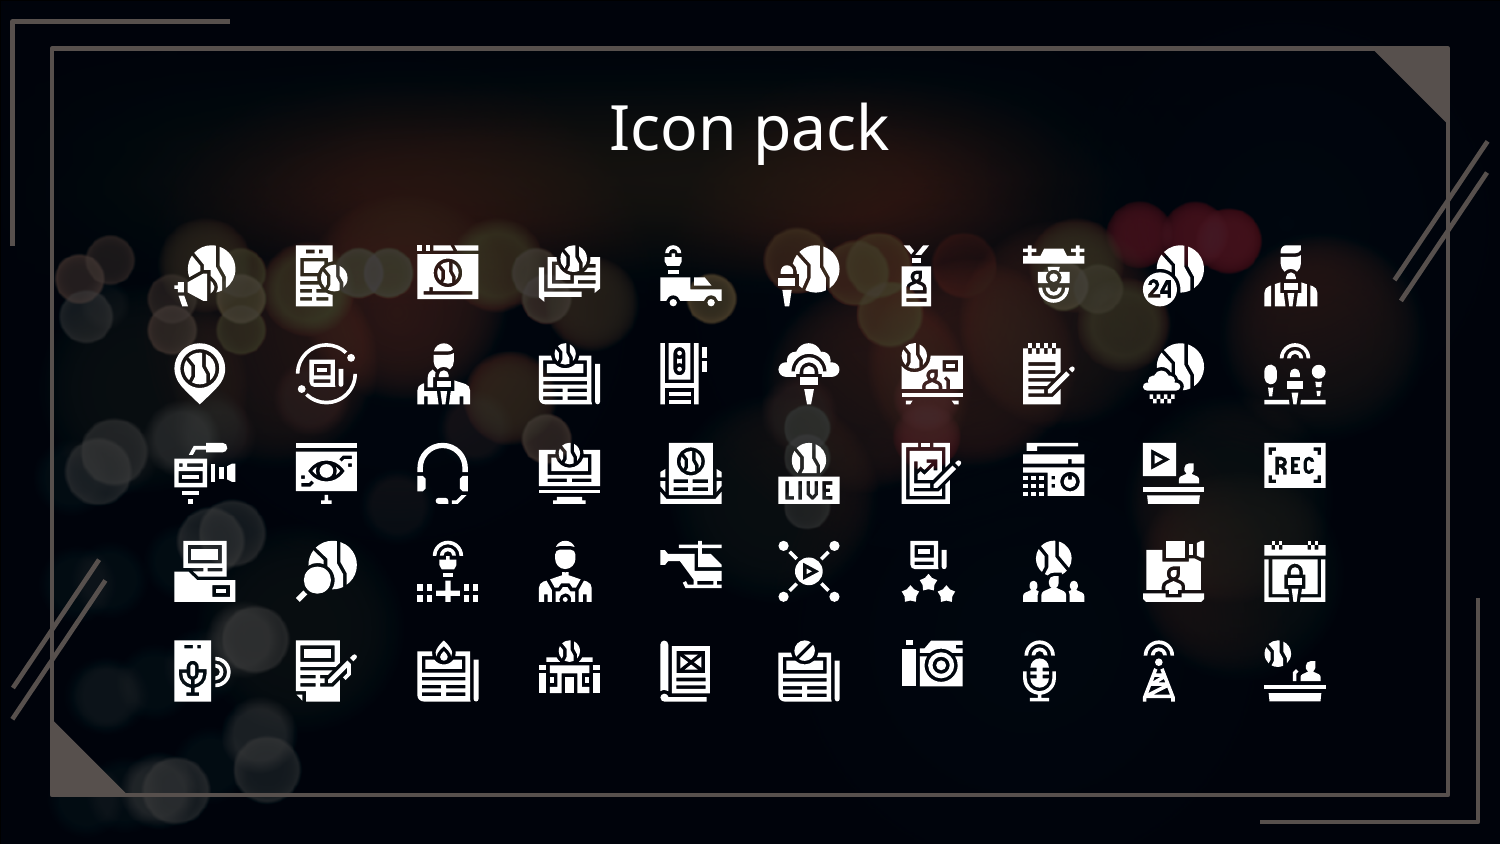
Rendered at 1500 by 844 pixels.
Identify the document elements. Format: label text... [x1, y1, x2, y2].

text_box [660, 640, 711, 702]
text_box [1142, 540, 1205, 603]
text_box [901, 245, 932, 307]
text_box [1264, 245, 1318, 307]
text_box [1142, 245, 1206, 307]
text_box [901, 540, 956, 603]
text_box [1142, 442, 1205, 505]
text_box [417, 244, 479, 300]
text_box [538, 540, 592, 603]
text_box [1142, 640, 1176, 702]
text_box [901, 640, 964, 687]
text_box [1022, 540, 1085, 603]
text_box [295, 540, 358, 603]
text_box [778, 245, 840, 307]
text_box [538, 342, 601, 405]
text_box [1022, 442, 1085, 497]
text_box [295, 245, 348, 307]
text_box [417, 640, 479, 702]
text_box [660, 540, 722, 589]
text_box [901, 342, 964, 405]
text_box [660, 442, 722, 505]
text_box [295, 442, 358, 505]
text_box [538, 244, 601, 302]
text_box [778, 540, 840, 603]
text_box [778, 342, 840, 405]
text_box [417, 342, 471, 405]
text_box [1264, 540, 1326, 603]
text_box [1022, 342, 1076, 405]
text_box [1264, 442, 1326, 489]
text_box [295, 342, 358, 405]
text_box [1264, 342, 1326, 405]
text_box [295, 640, 358, 702]
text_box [174, 640, 231, 702]
title Icon pack [118, 72, 1382, 167]
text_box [778, 442, 840, 505]
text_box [1022, 640, 1057, 702]
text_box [538, 442, 601, 505]
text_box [901, 442, 962, 505]
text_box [660, 244, 722, 307]
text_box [1022, 245, 1085, 304]
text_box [1264, 640, 1326, 702]
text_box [174, 442, 236, 505]
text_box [417, 442, 469, 505]
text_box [660, 342, 708, 405]
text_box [417, 540, 479, 603]
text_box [174, 342, 226, 405]
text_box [778, 640, 840, 702]
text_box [1142, 342, 1206, 404]
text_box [538, 640, 601, 694]
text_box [174, 540, 236, 603]
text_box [174, 244, 236, 307]
picture [2, 2, 1500, 844]
